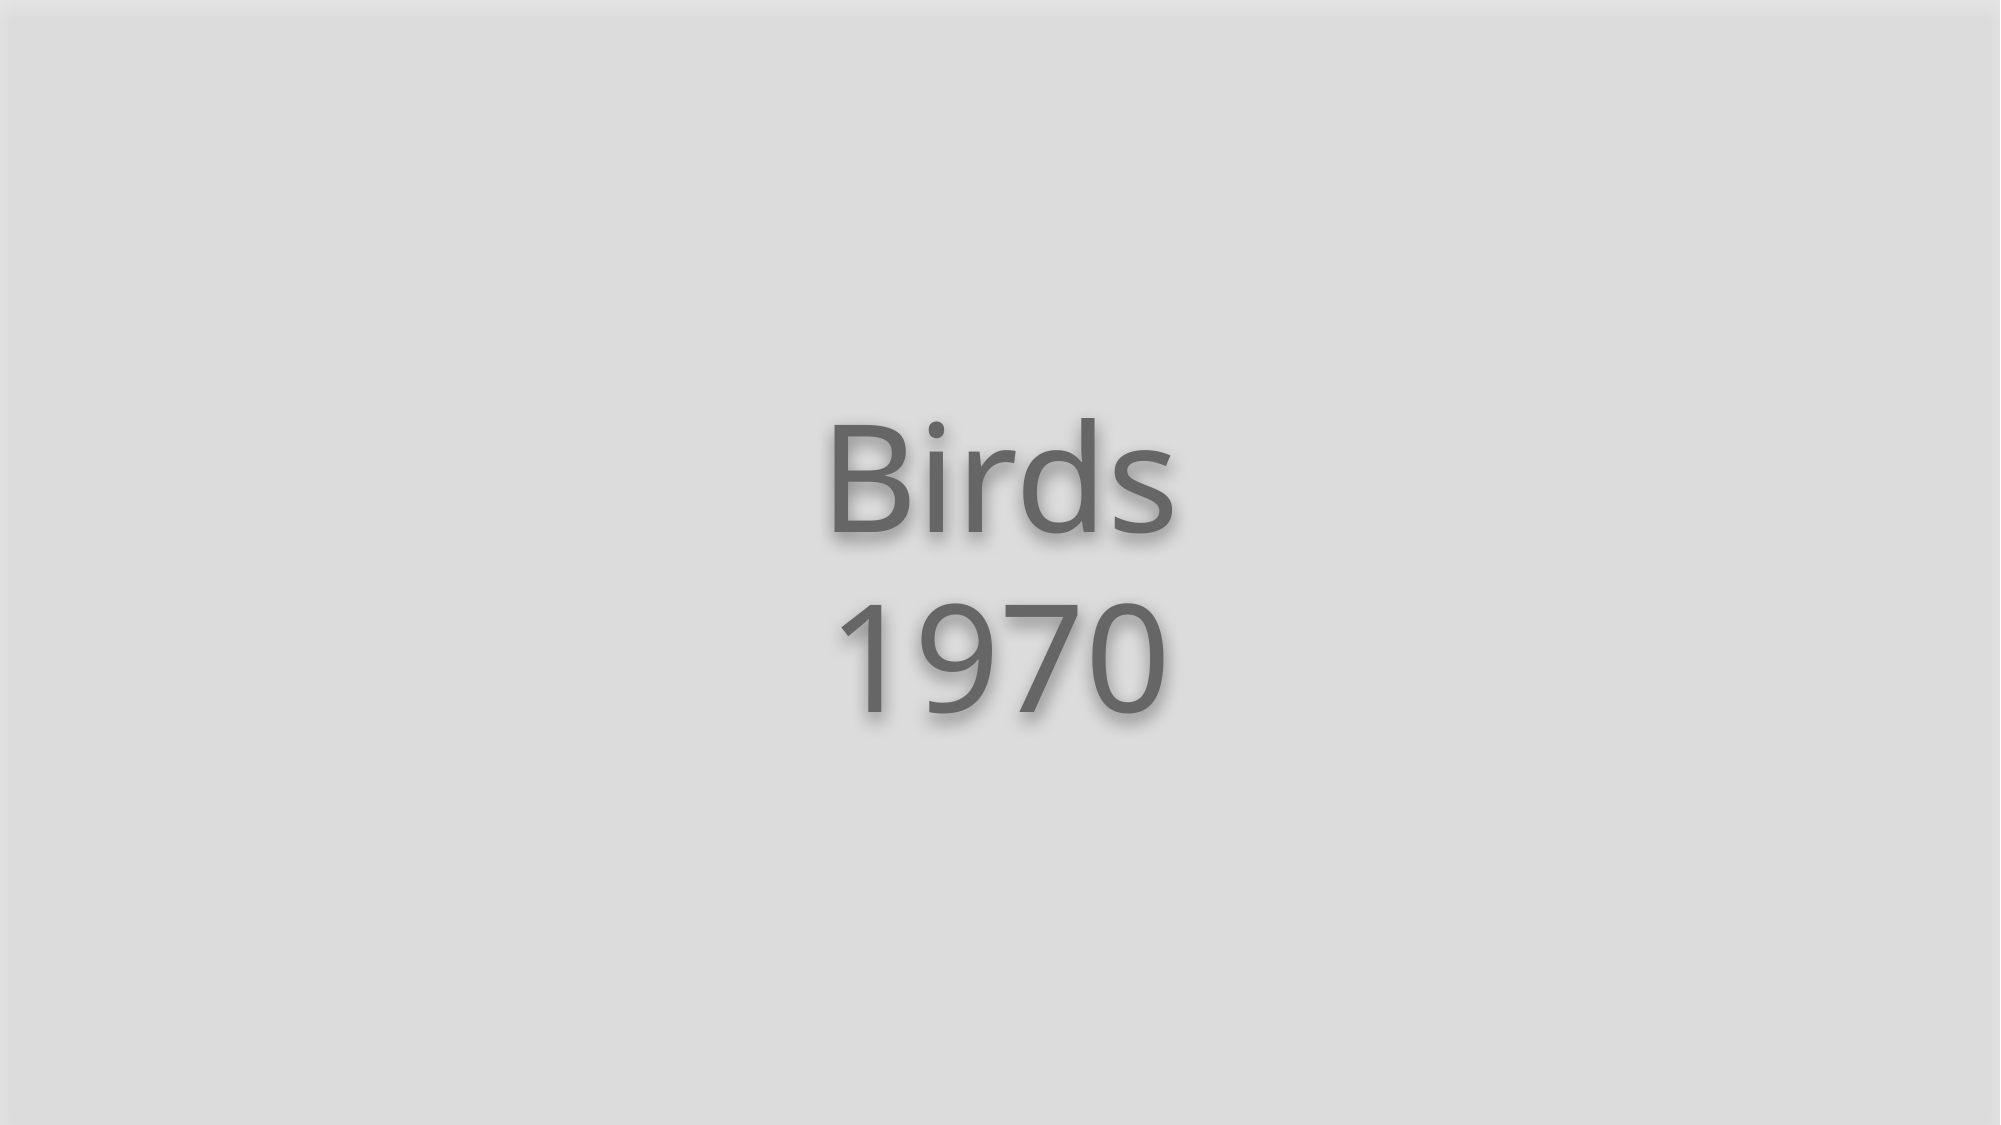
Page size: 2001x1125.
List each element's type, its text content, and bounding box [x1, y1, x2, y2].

text_box Birds 1970 [0, 0, 2000, 1125]
